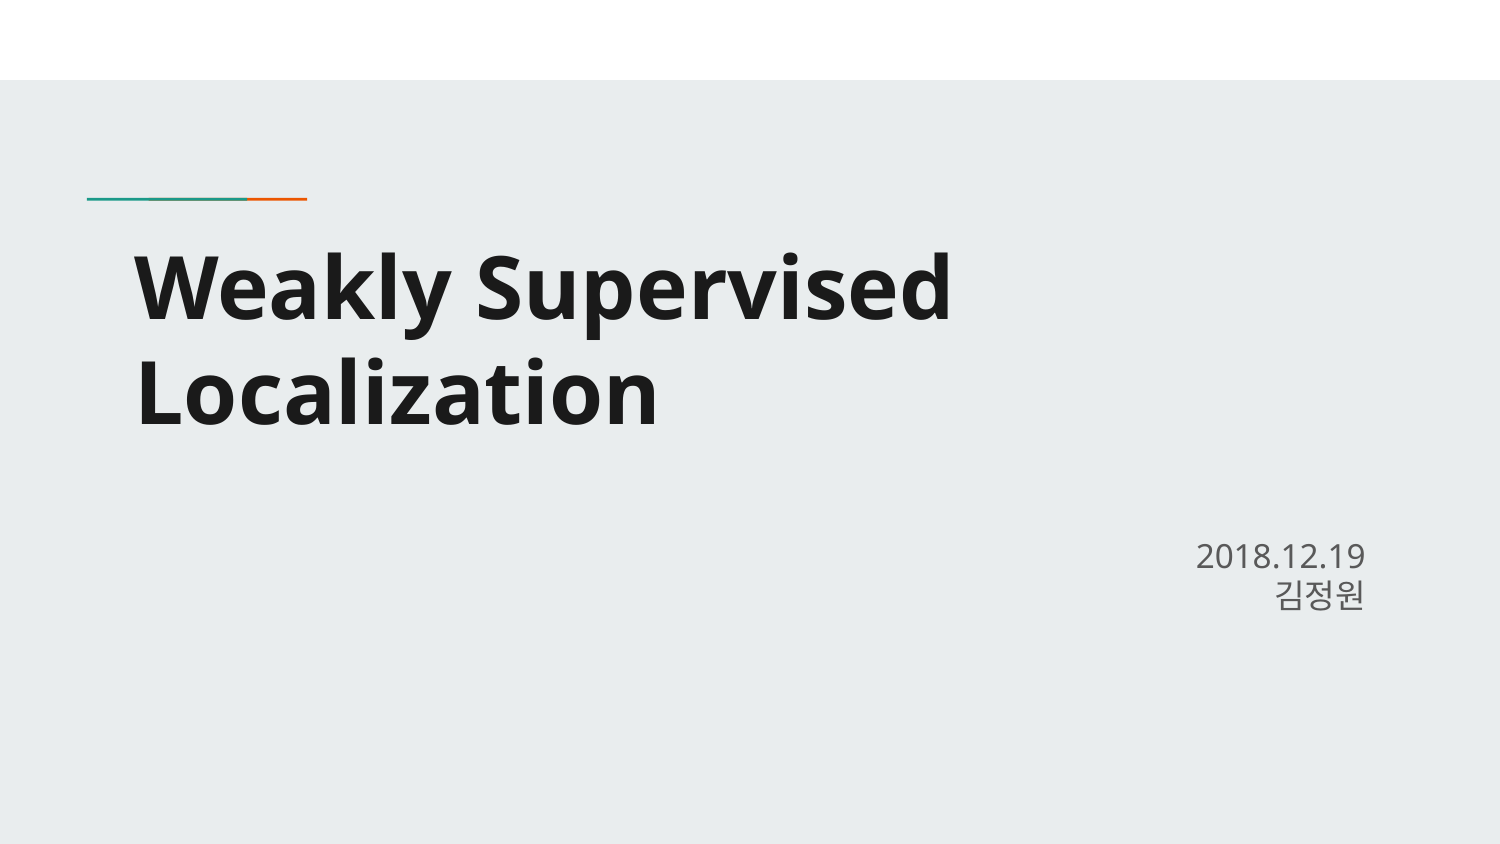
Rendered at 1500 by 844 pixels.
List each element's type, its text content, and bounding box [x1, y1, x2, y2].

subtitle 2018.12.19 김정원 [119, 520, 1381, 610]
title Weakly Supervised Localization [119, 216, 1381, 490]
